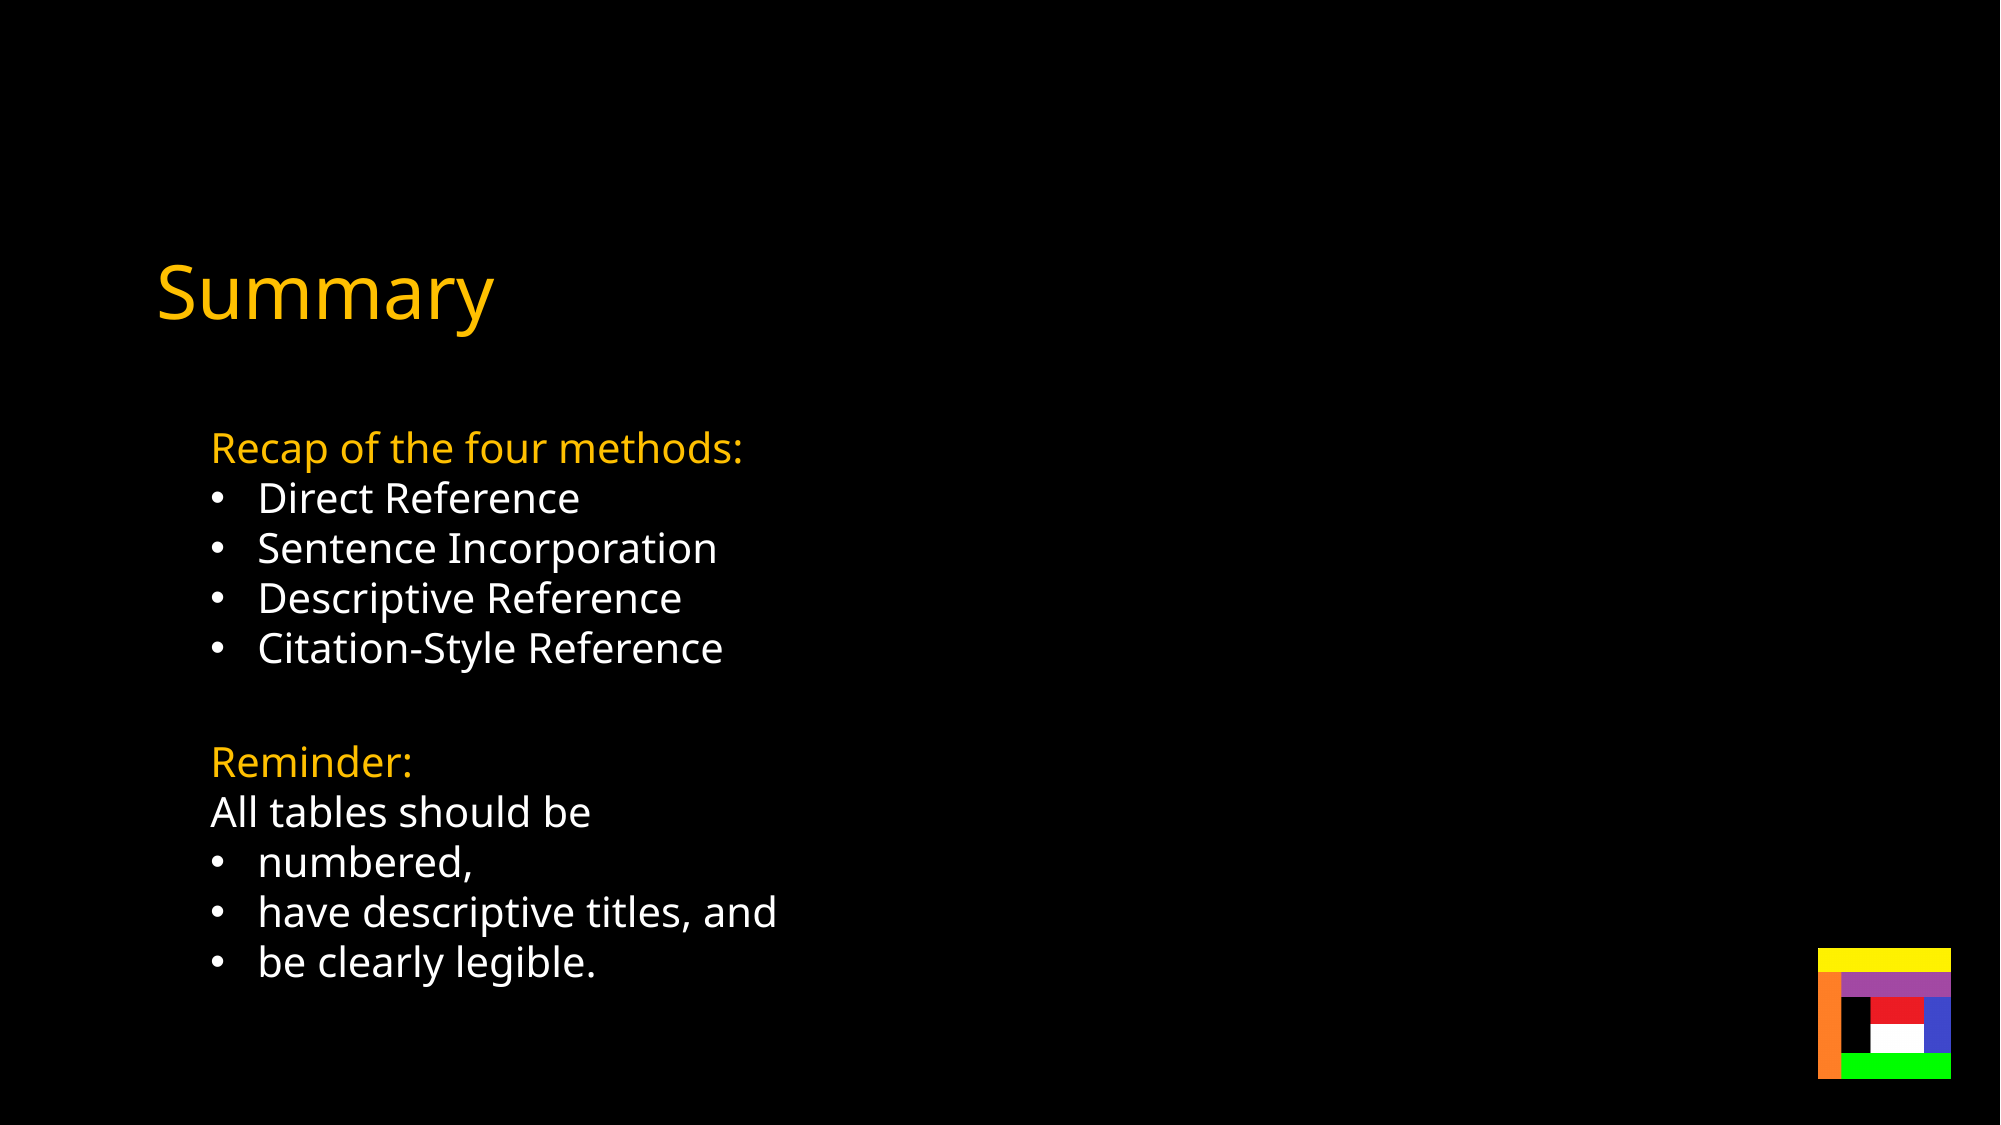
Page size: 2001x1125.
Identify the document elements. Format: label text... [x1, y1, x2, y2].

picture [1818, 948, 1951, 1080]
text_box Summary [156, 174, 1889, 335]
text_box Recap of the four methods: Direct Reference Sentence Incorporation Descriptive Reference Citation-Style Reference [195, 369, 901, 725]
text_box Reminder: All tables should be numbered, have descriptive titles, and be clearly legible. [195, 728, 1417, 994]
